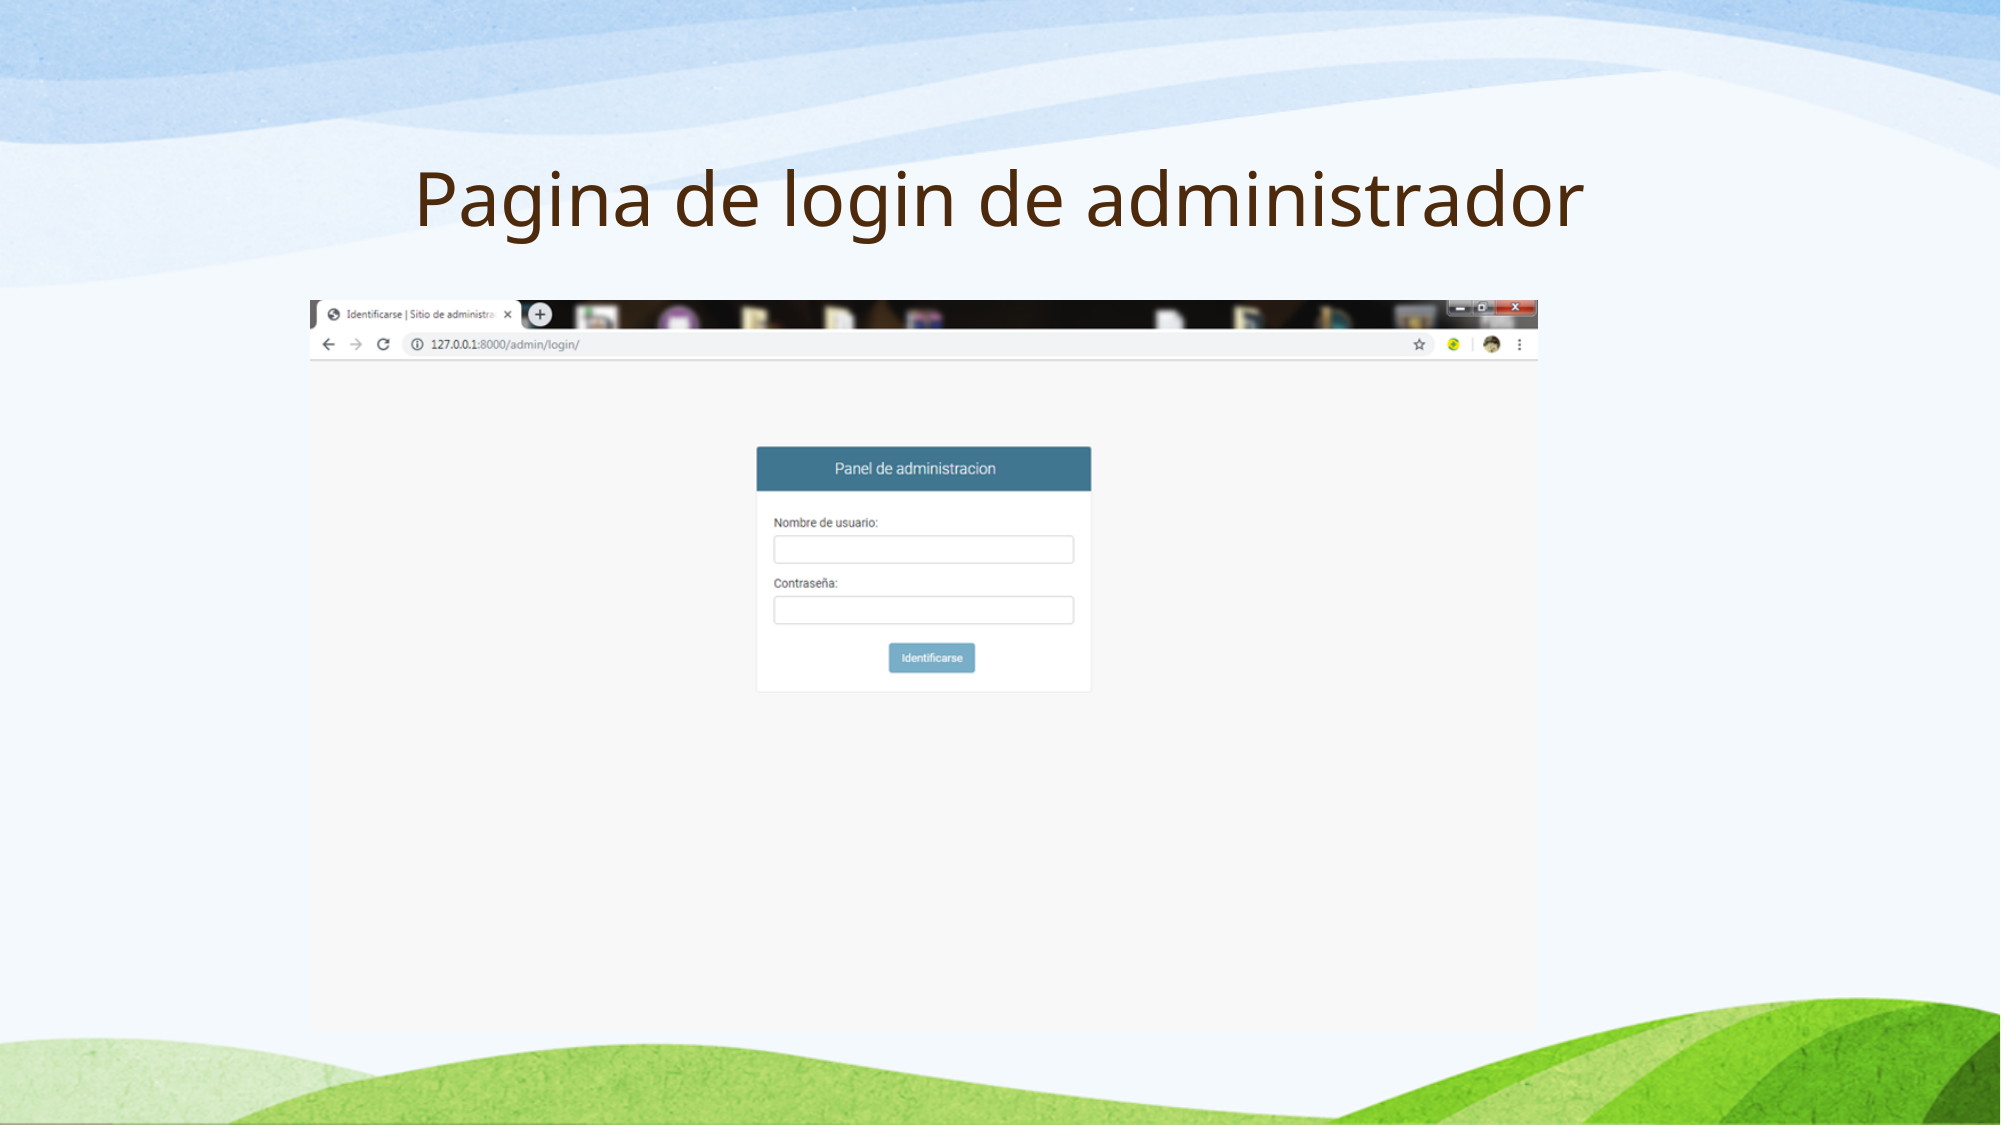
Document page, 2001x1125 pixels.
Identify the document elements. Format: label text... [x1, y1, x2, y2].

title Pagina de login de administrador [174, 50, 1825, 250]
picture [0, 0, 2001, 1125]
